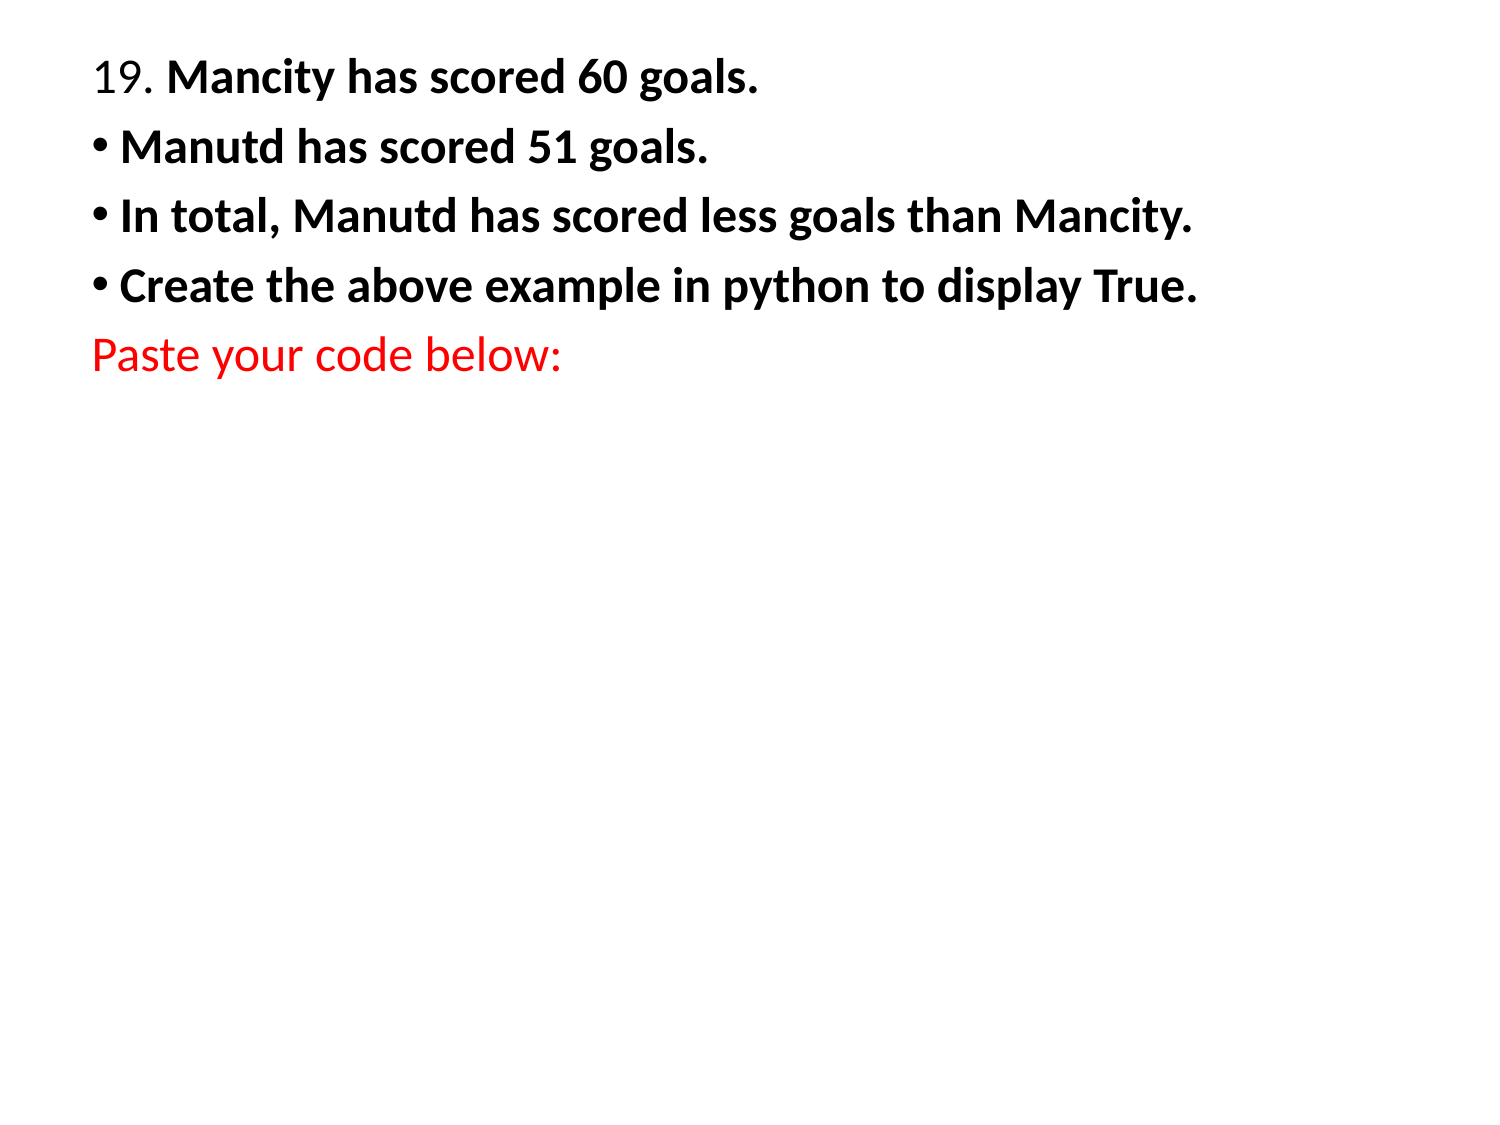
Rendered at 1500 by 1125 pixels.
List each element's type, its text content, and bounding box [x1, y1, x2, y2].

list 19. Mancity has scored 60 goals. Manutd has scored 51 goals. In total, Manutd has scored less goals than Mancity. Create the above example in python to display True. Paste your code below: [76, 42, 1427, 786]
